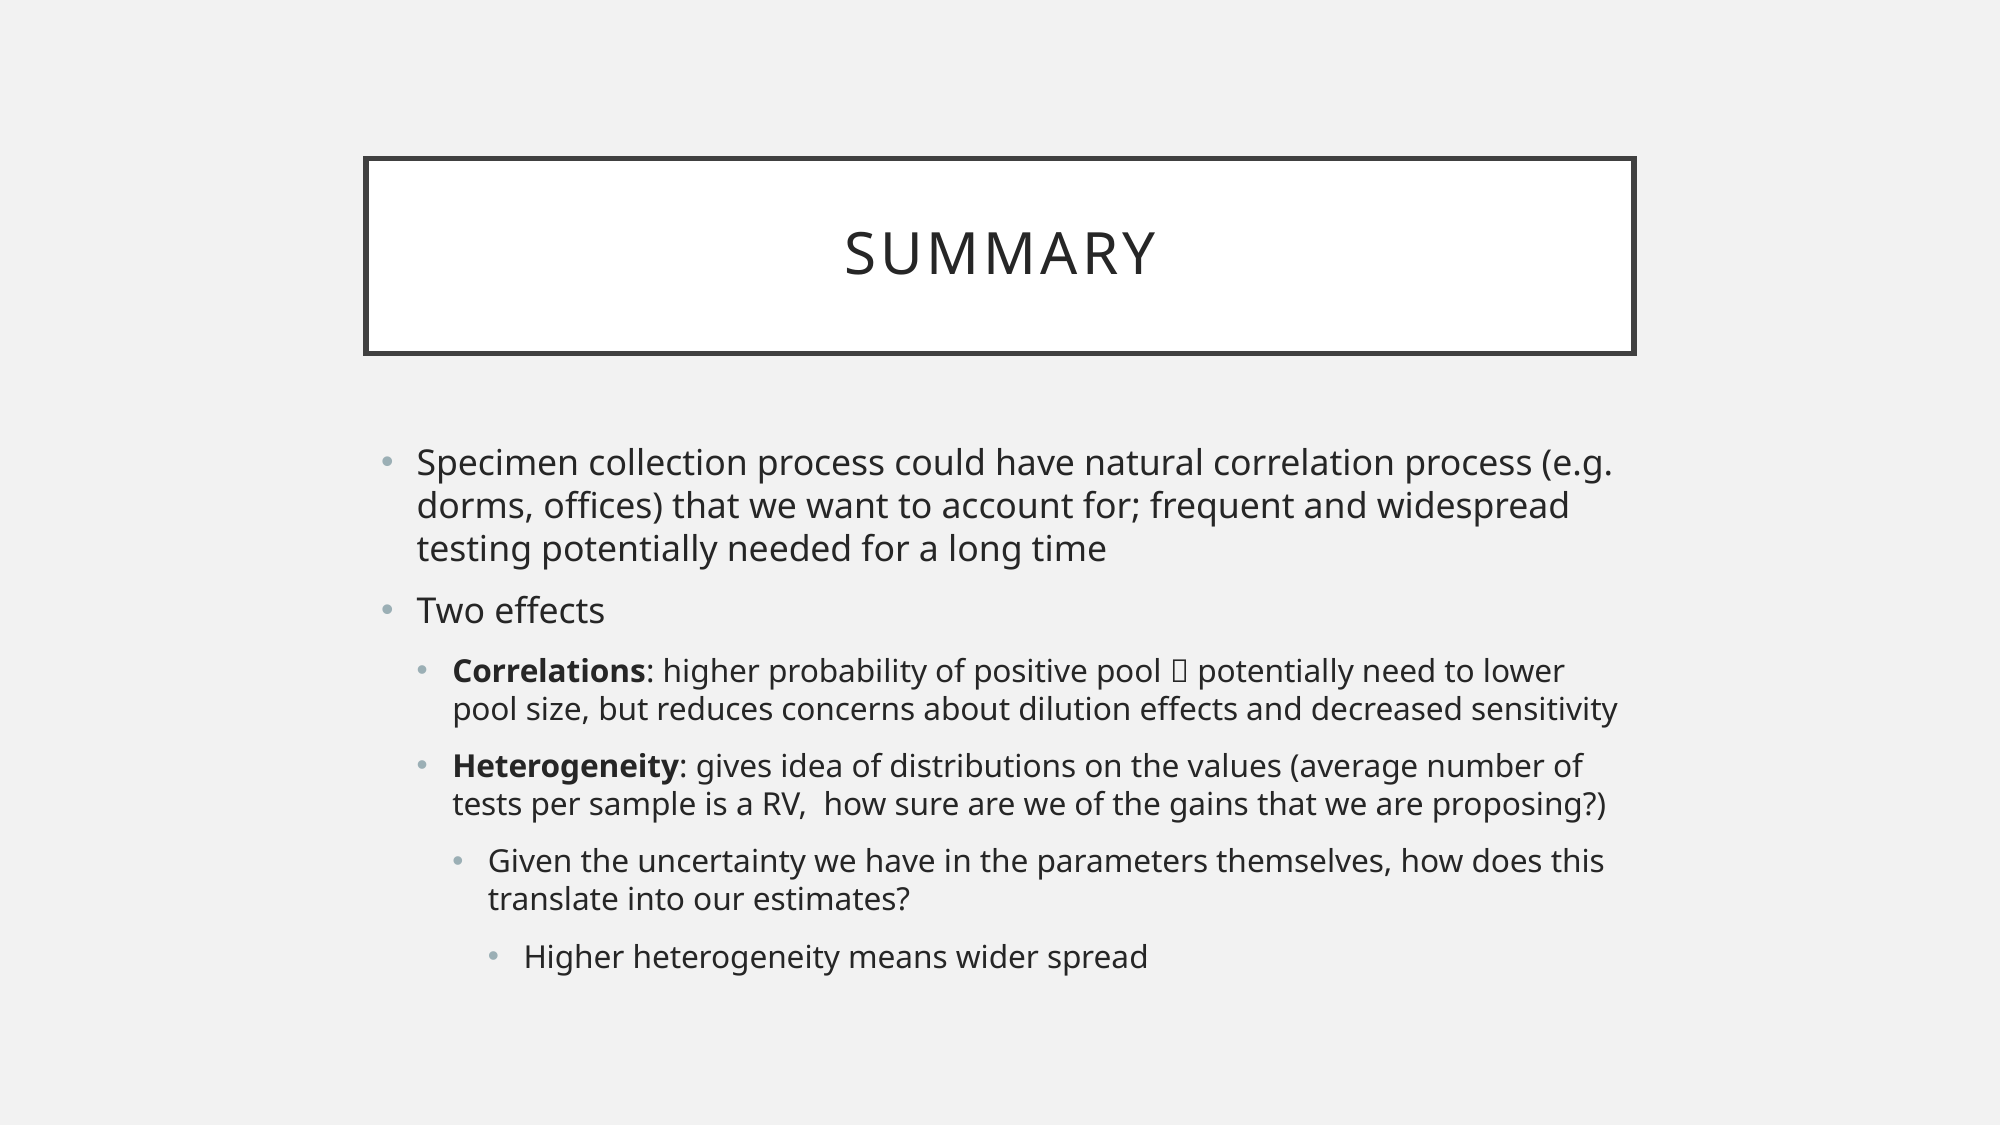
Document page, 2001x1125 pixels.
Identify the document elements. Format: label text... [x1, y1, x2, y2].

title Summary [363, 156, 1637, 356]
list Specimen collection process could have natural correlation process (e.g. dorms, offices) that we want to account for; frequent and widespread testing potentially needed for a long time Two effects Correlations: higher probability of positive pool  potentially need to lower pool size, but reduces concerns about dilution effects and decreased sensitivity Heterogeneity: gives idea of distributions on the values (average number of tests per sample is a RV, how sure are we of the gains that we are proposing?) Given the uncertainty we have in the parameters themselves, how does this translate into our estimates? Higher heterogeneity means wider spread [366, 432, 1634, 1064]
